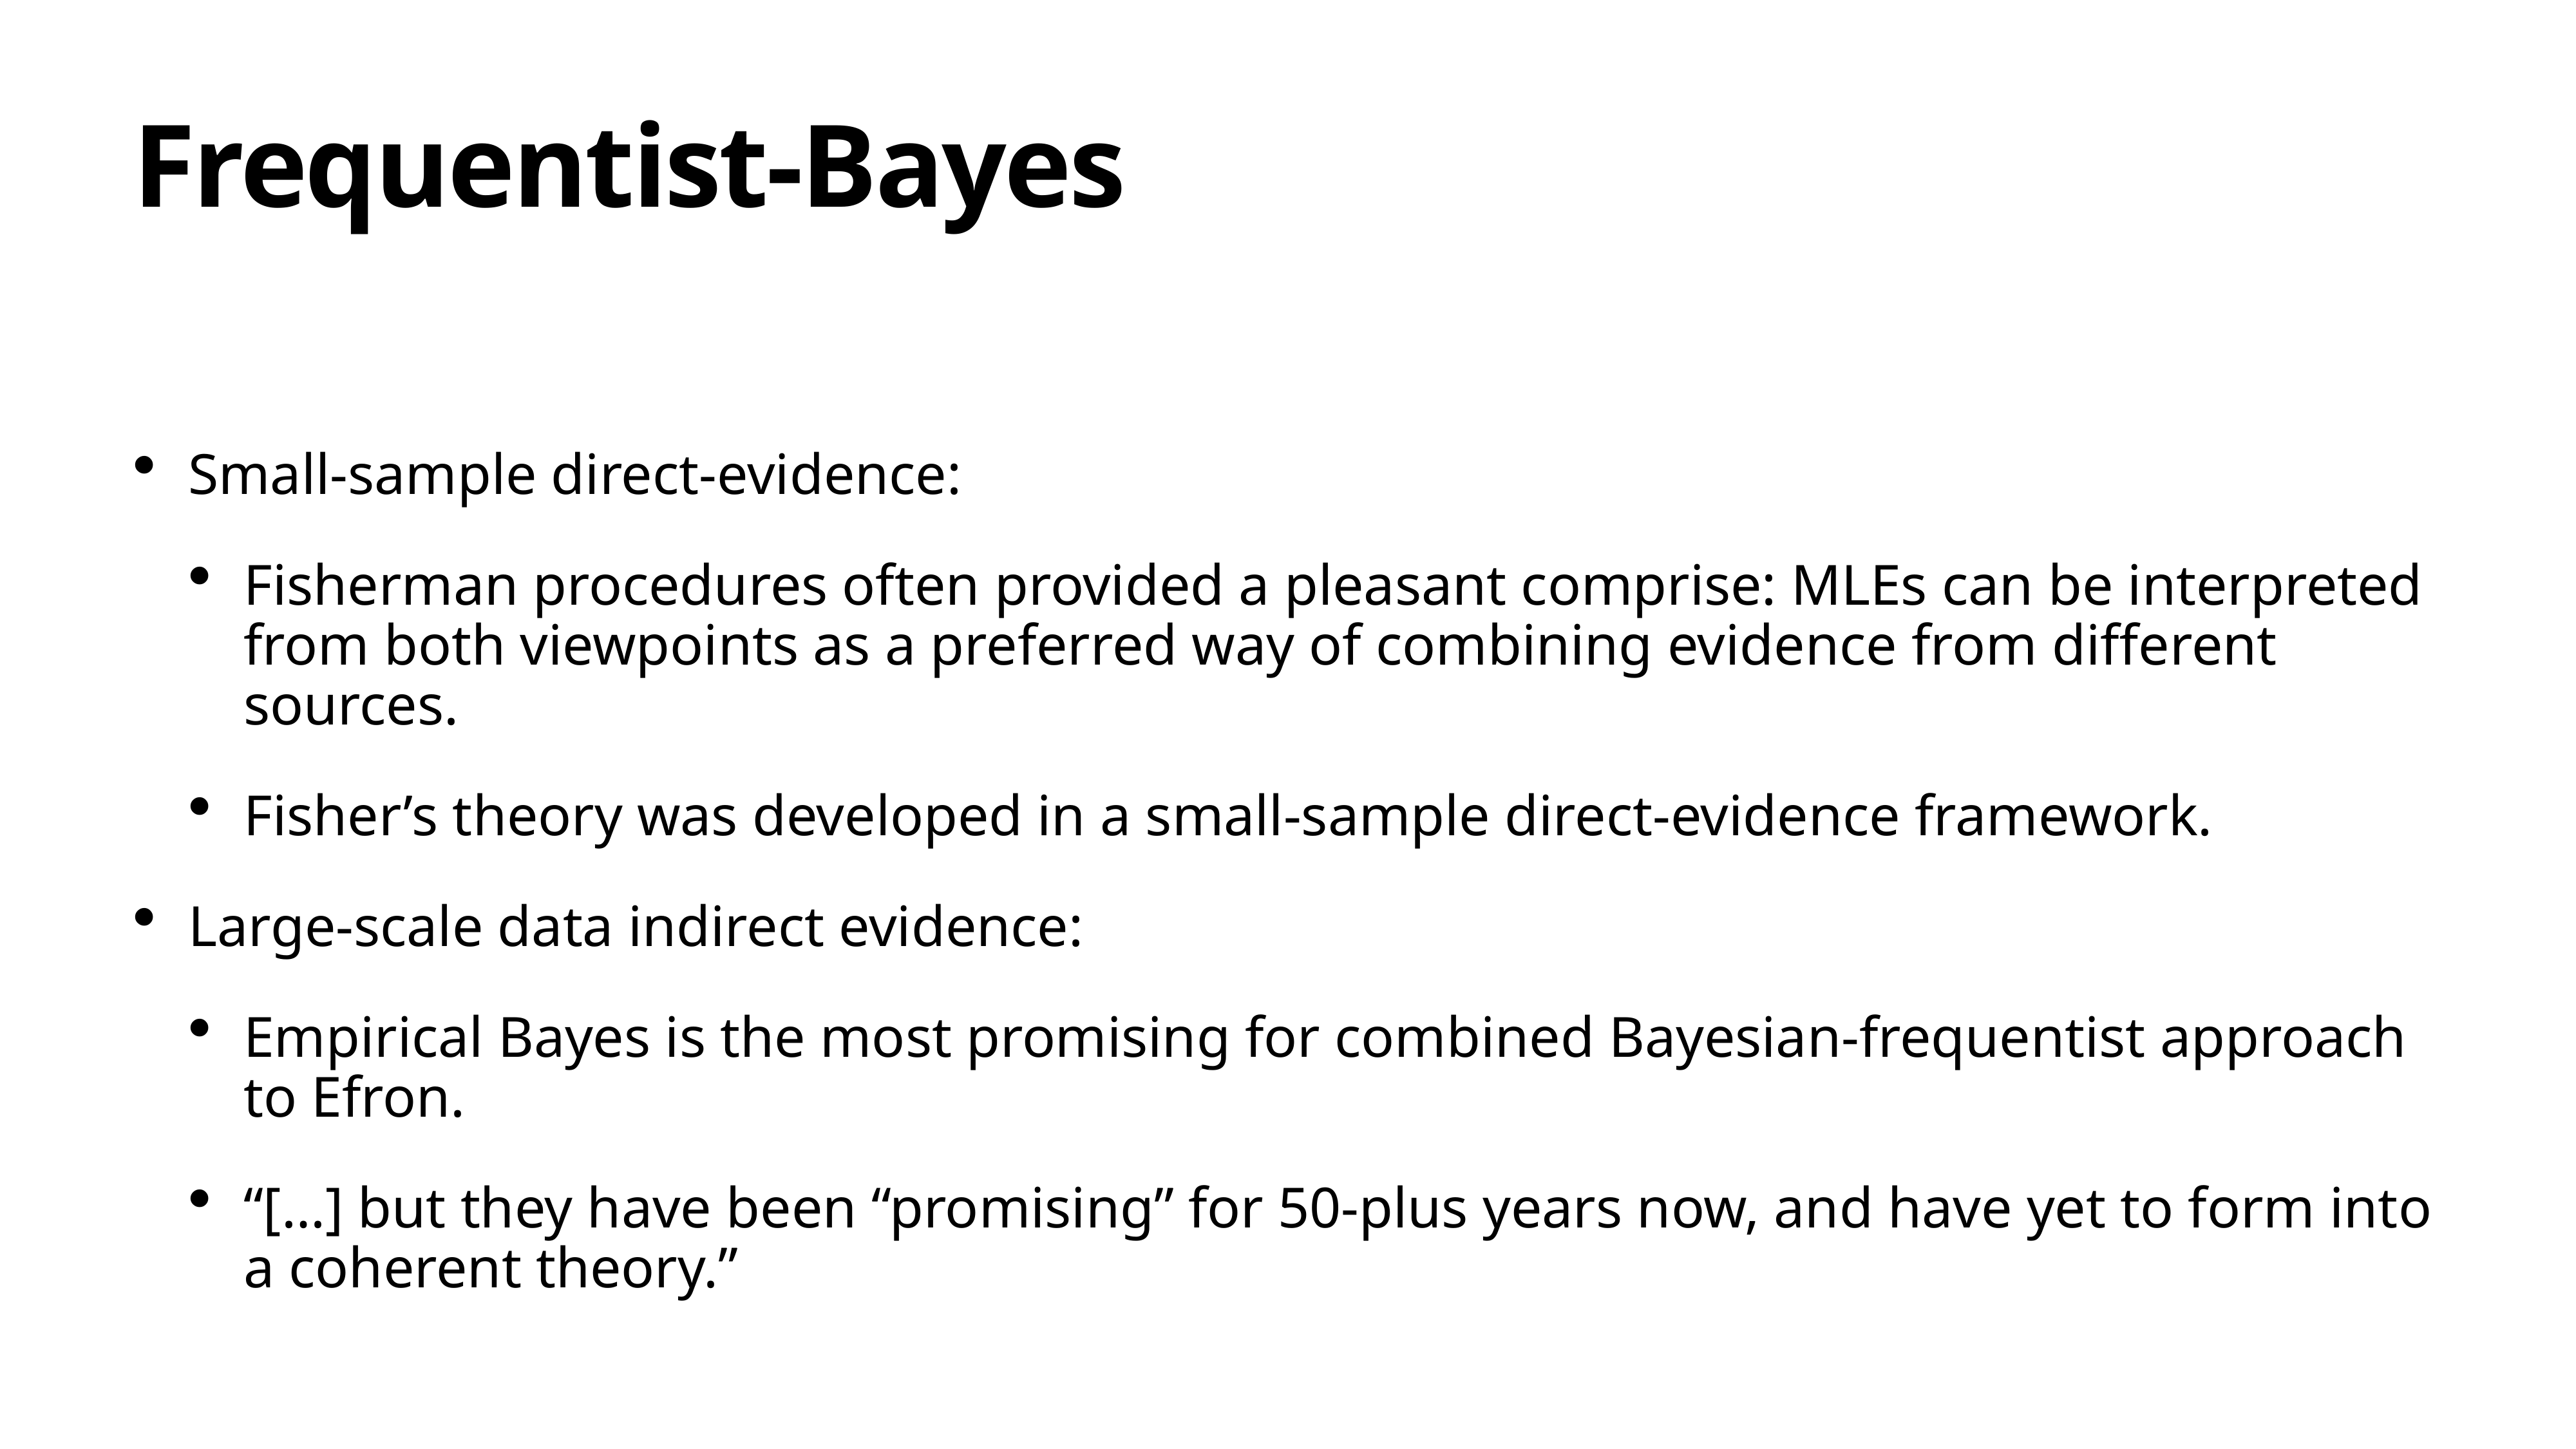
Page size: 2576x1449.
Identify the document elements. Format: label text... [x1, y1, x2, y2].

list Small-sample direct-evidence: Fisherman procedures often provided a pleasant comprise: MLEs can be interpreted from both viewpoints as a preferred way of combining evidence from different sources. Fisher’s theory was developed in a small-sample direct-evidence framework. Large-scale data indirect evidence: Empirical Bayes is the most promising for combined Bayesian-frequentist approach to Efron. “[…] but they have been “promising” for 50-plus years now, and have yet to form into a coherent theory.” [127, 440, 2449, 1314]
title Frequentist-Bayes [127, 113, 2449, 266]
